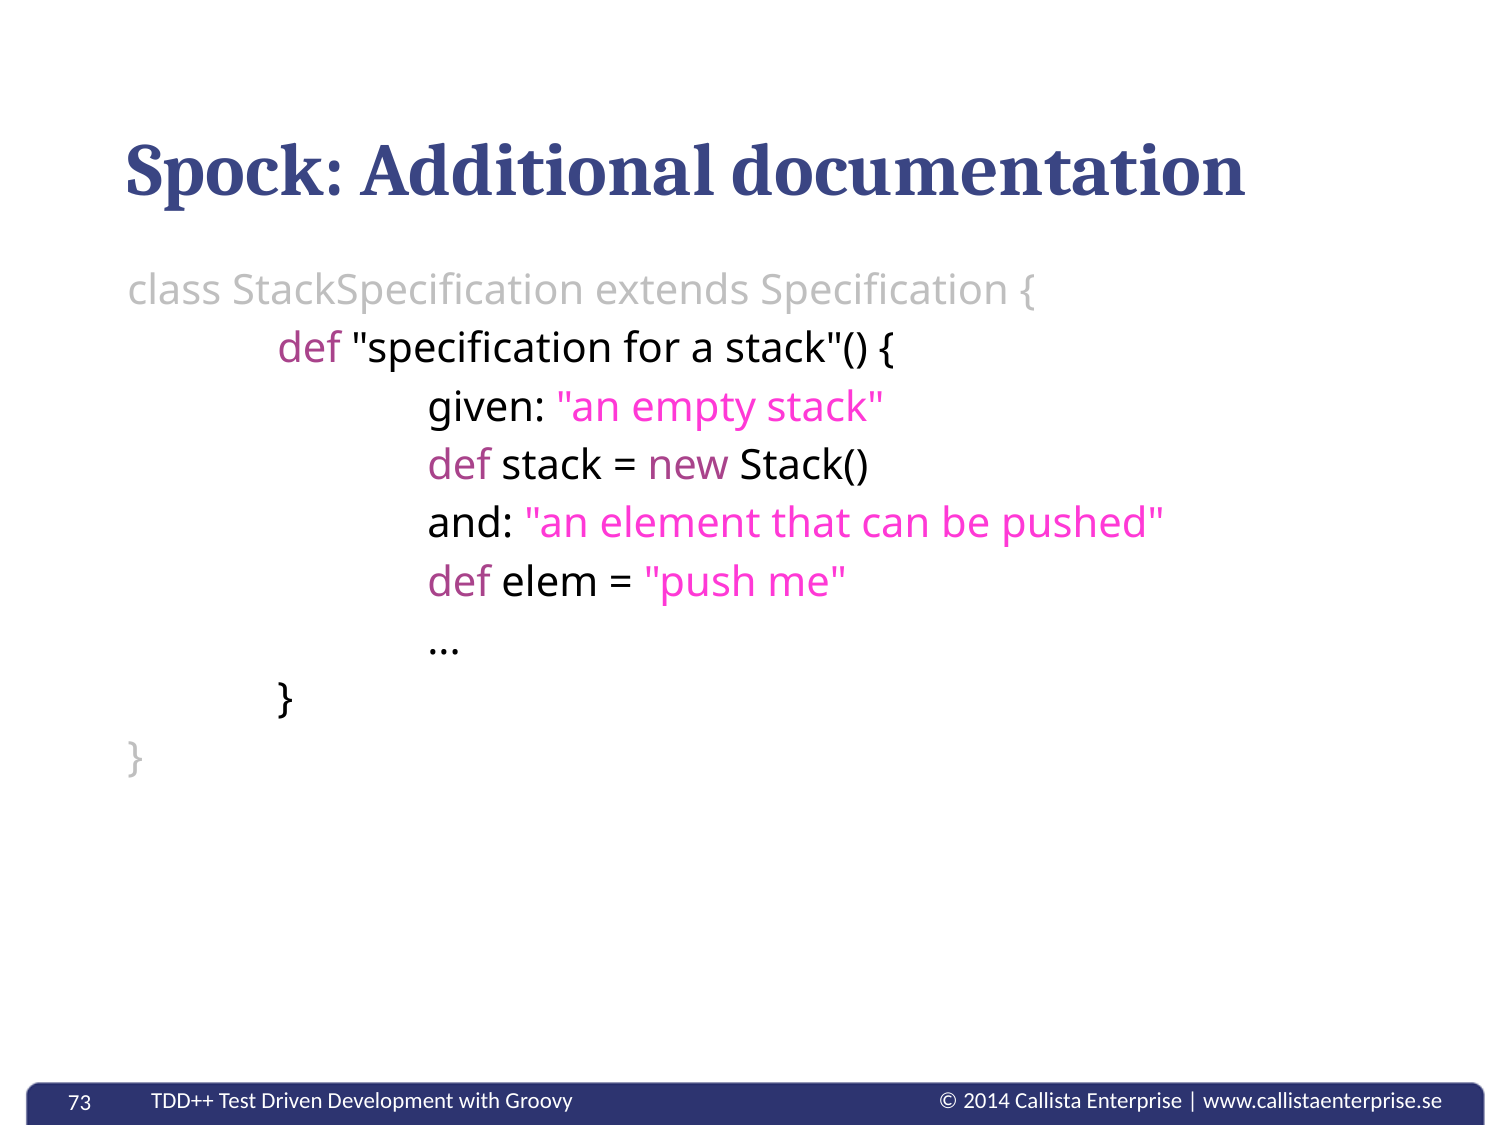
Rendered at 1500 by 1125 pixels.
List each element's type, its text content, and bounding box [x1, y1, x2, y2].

list class StackSpecification extends Specification { def "specification for a stack"() { given: "an empty stack" def stack = new Stack() and: "an element that can be pushed" def elem = "push me" ... } } [112, 255, 1412, 1024]
title Spock: Additional documentation [112, 93, 1388, 219]
picture [0, 0, 1500, 1125]
